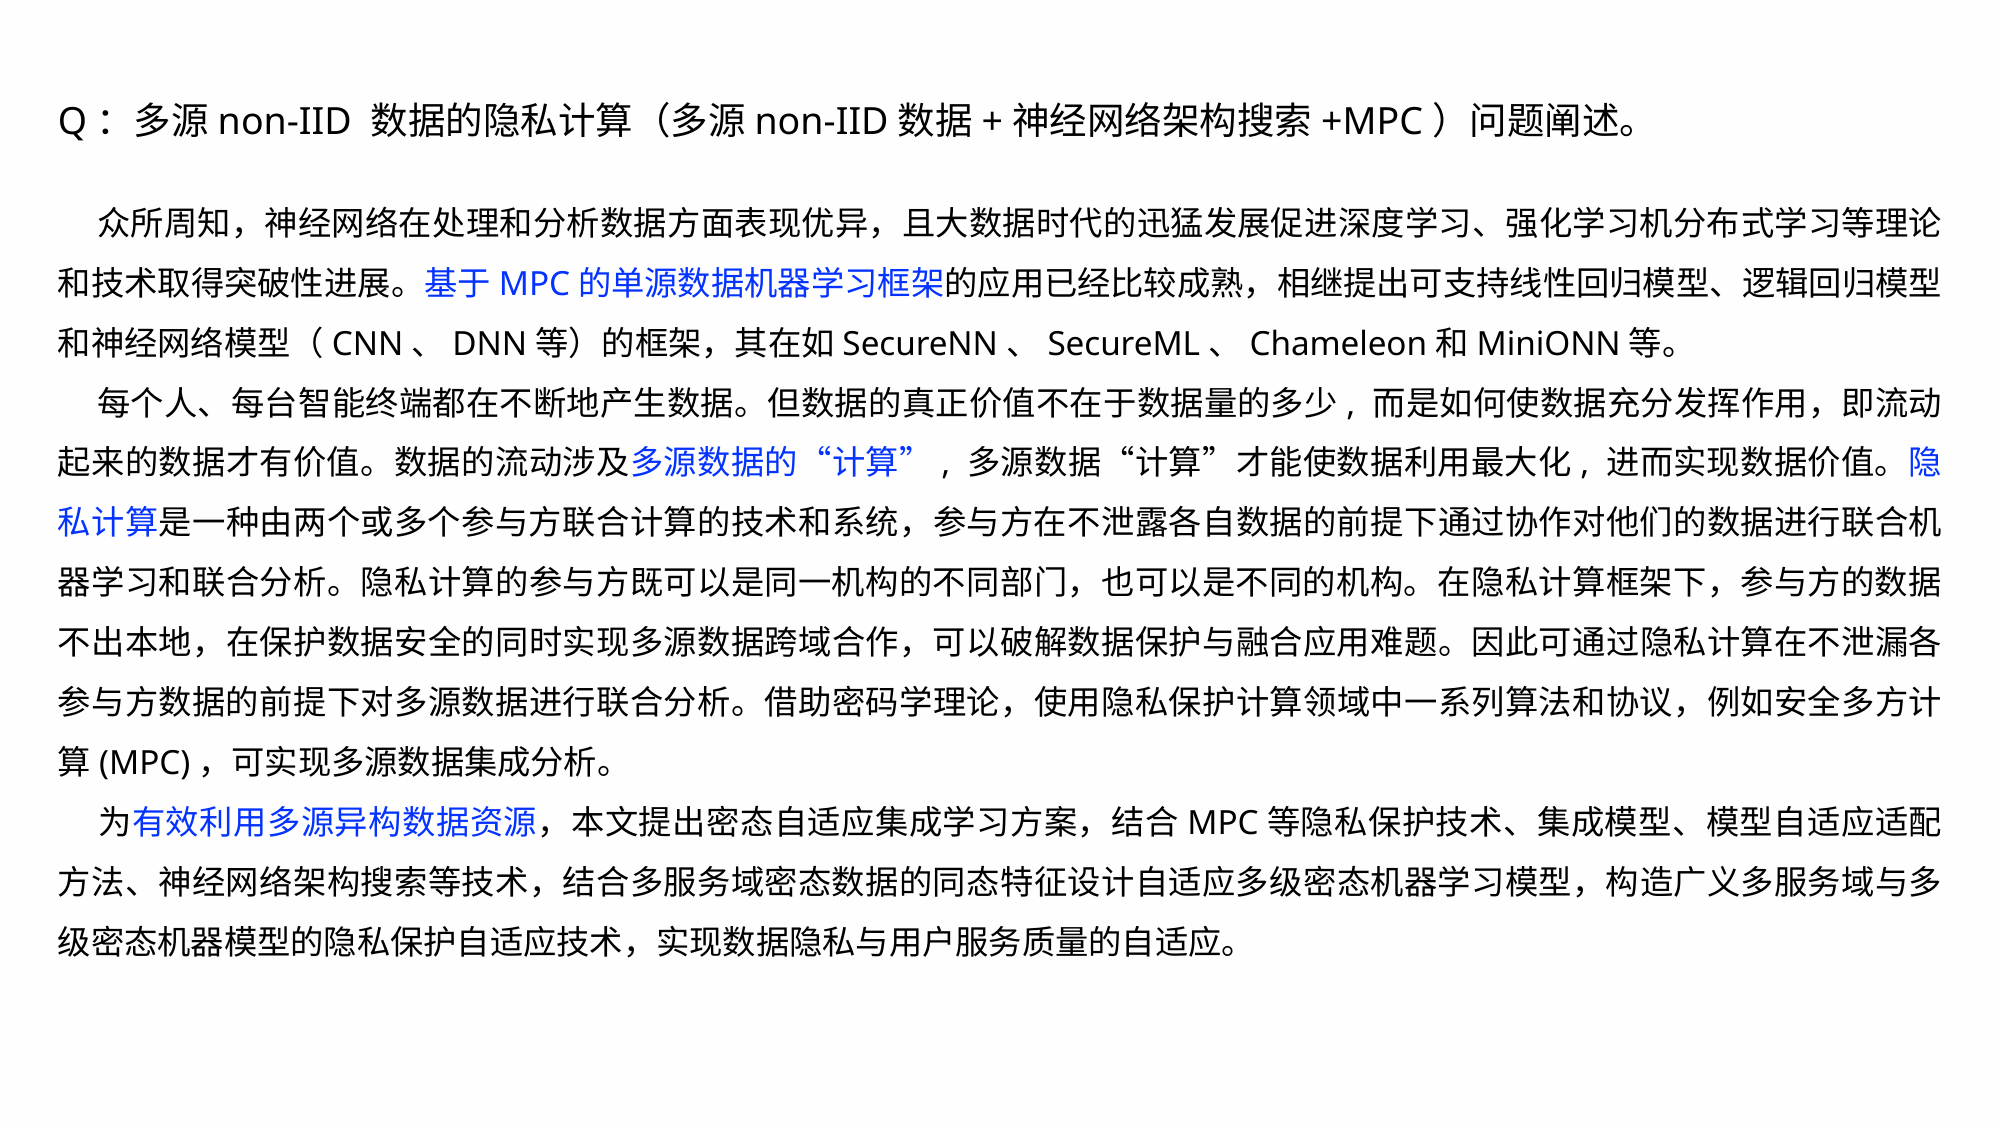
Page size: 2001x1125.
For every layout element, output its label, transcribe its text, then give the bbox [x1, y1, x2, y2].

text_box Q：多源non-IID 数据的隐私计算（多源non-IID数据+神经网络架构搜索+MPC）问题阐述。 众所周知，神经网络在处理和分析数据方面表现优异，且大数据时代的迅猛发展促进深度学习、强化学习机分布式学习等理论和技术取得突破性进展。基于MPC的单源数据机器学习框架的应用已经比较成熟，相继提出可支持线性回归模型、逻辑回归模型和神经网络模型（CNN、DNN等）的框架，其在如SecureNN、SecureML、Chameleon和MiniONN等。 每个人、每台智能终端都在不断地产生数据。但数据的真正价值不在于数据量的多少, 而是如何使数据充分发挥作用，即流动起来的数据才有价值。数据的流动涉及多源数据的“计算”, 多源数据“计算”才能使数据利用最大化, 进而实现数据价值。隐私计算是一种由两个或多个参与方联合计算的技术和系统，参与方在不泄露各自数据的前提下通过协作对他们的数据进行联合机器学习和联合分析。隐私计算的参与方既可以是同一机构的不同部门，也可以是不同的机构。在隐私计算框架下，参与方的数据不出本地，在保护数据安全的同时实现多源数据跨域合作，可以破解数据保护与融合应用难题。因此可通过隐私计算在不泄漏各参与方数据的前提下对多源数据进行联合分析。借助密码学理论，使用隐私保护计算领域中一系列算法和协议，例如安全多方计算(MPC)，可实现多源数据集成分析。 为有效利用多源异构数据资源，本文提出密态自适应集成学习方案，结合MPC等隐私保护技术、集成模型、模型自适应适配方法、神经网络架构搜索等技术，结合多服务域密态数据的同态特征设计自适应多级密态机器学习模型，构造广义多服务域与多级密态机器模型的隐私保护自适应技术，实现数据隐私与用户服务质量的自适应。 [43, 89, 1957, 969]
text_box [0, 0, 2000, 1125]
